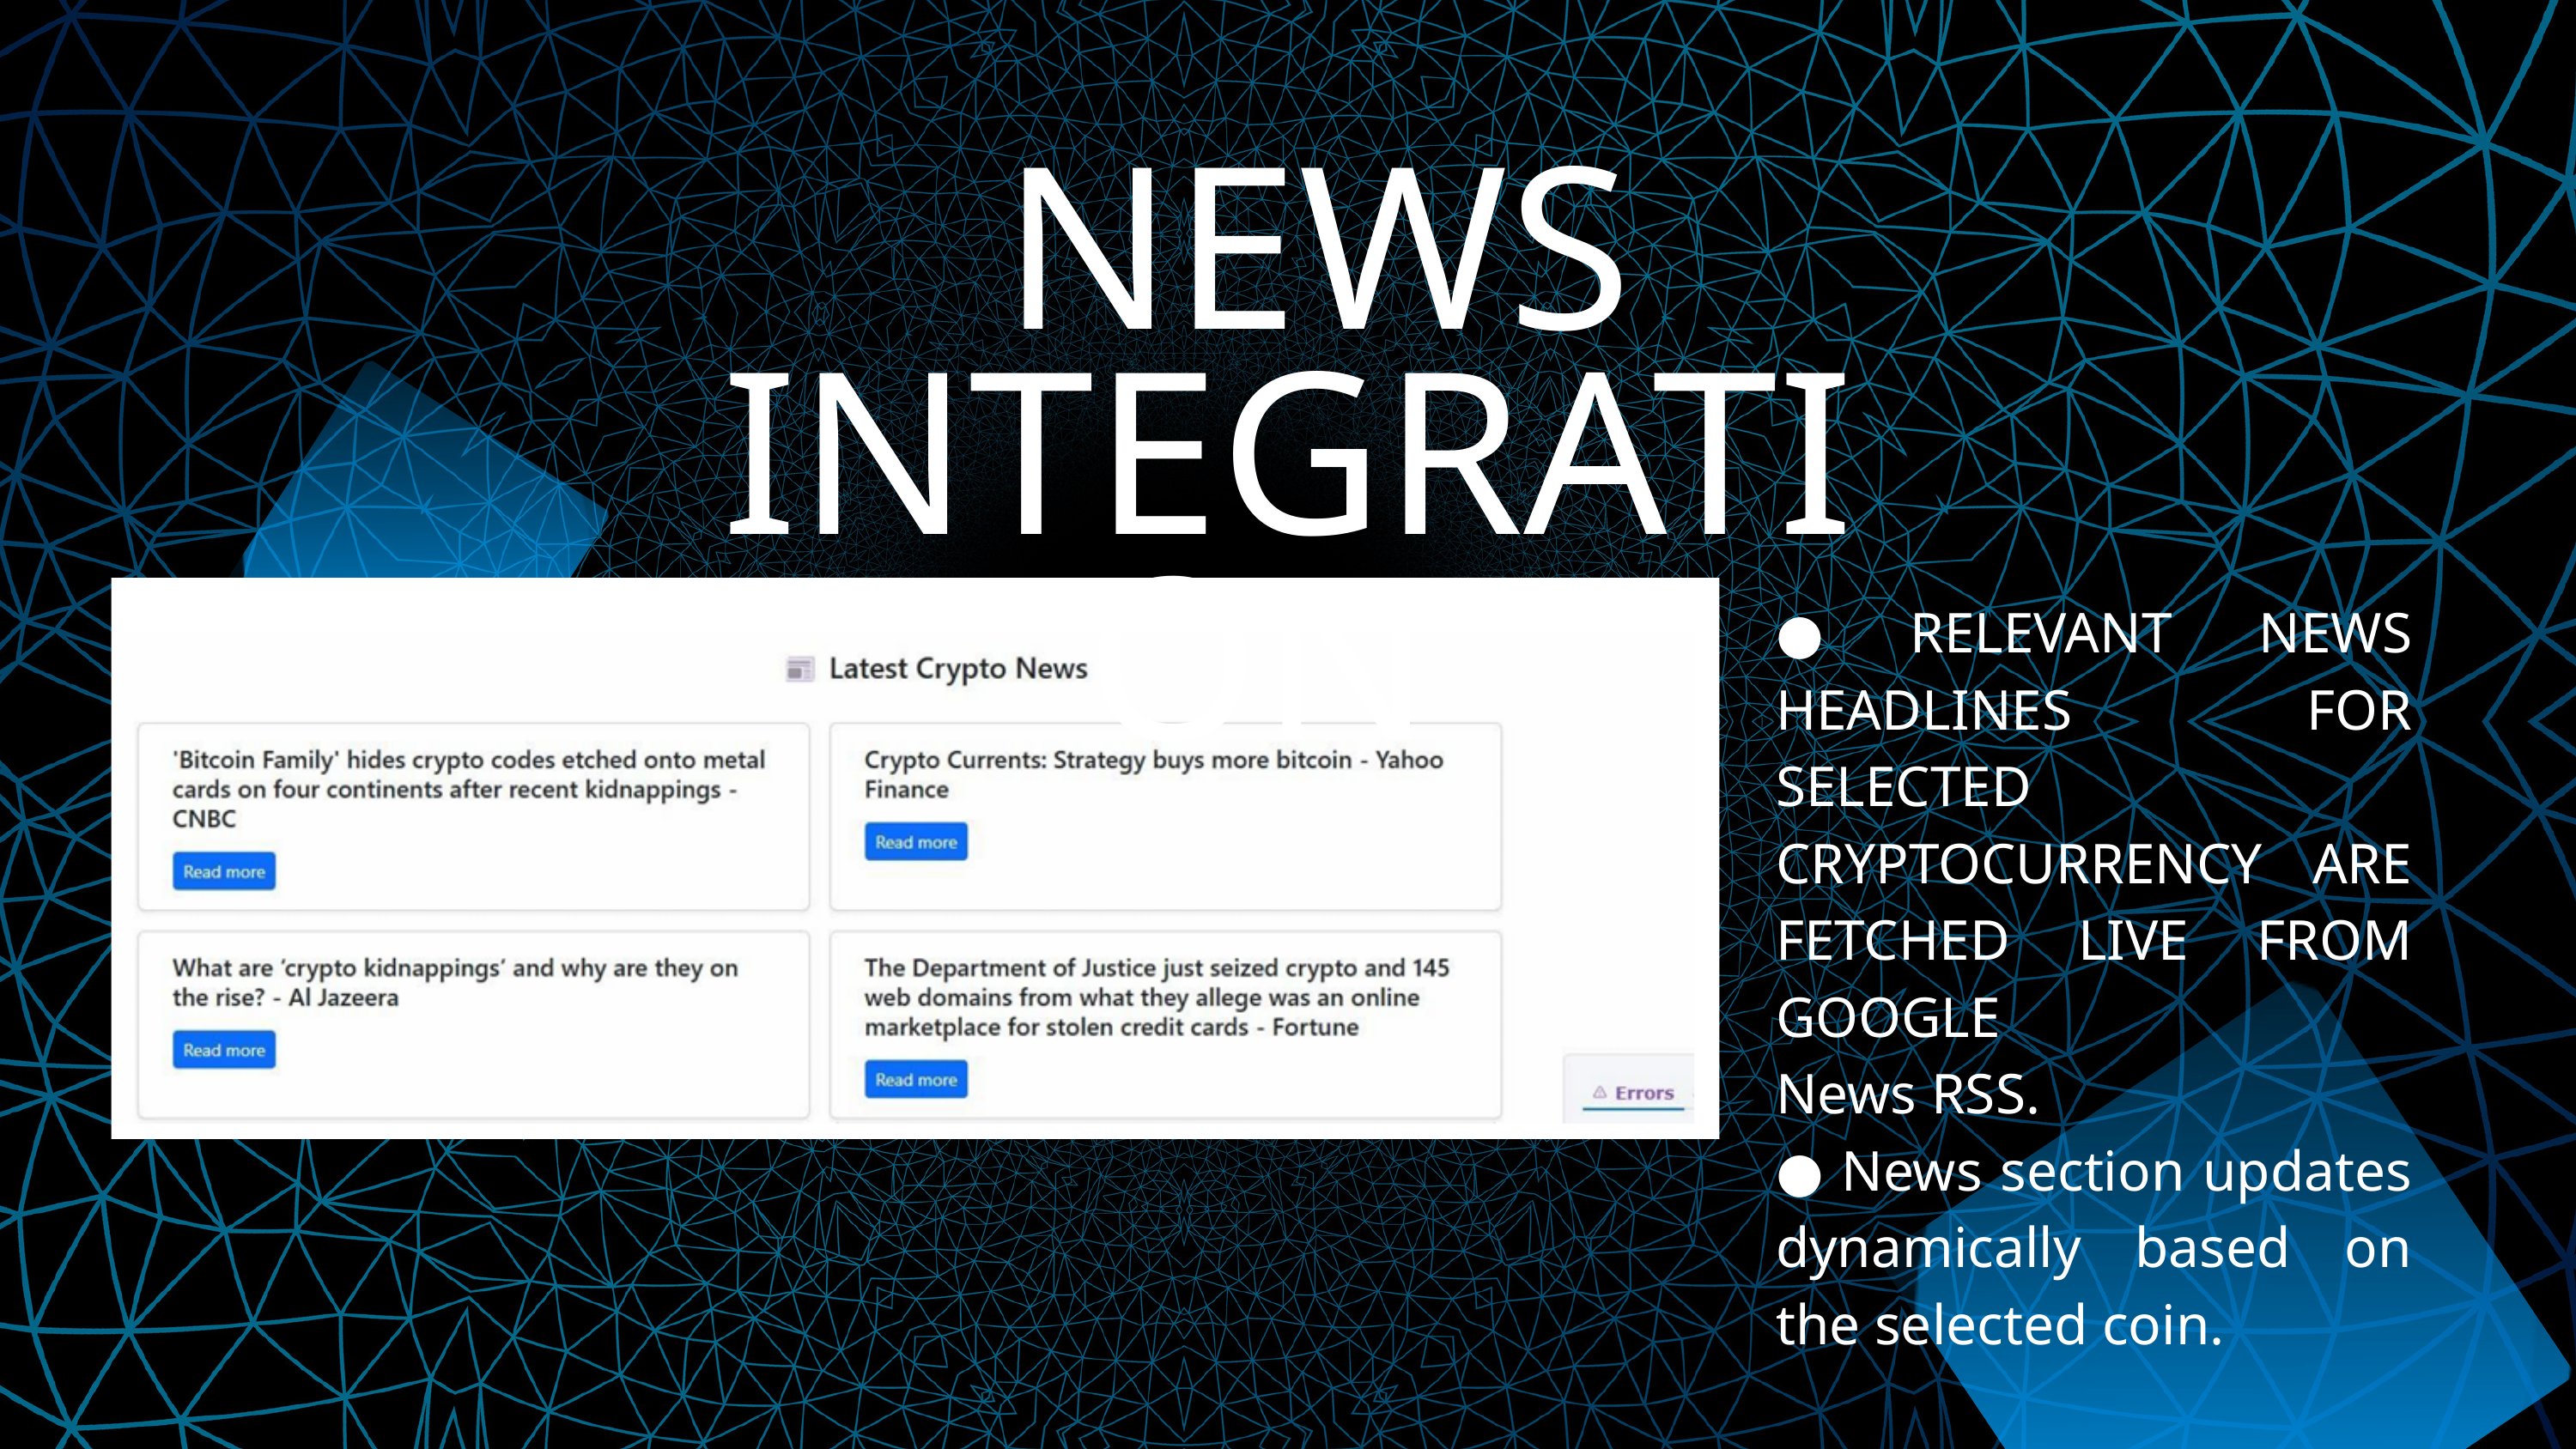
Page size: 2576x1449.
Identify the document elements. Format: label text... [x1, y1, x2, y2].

text_box [228, 358, 612, 578]
text_box [1942, 1131, 2576, 1449]
text_box [111, 578, 1720, 1139]
text_box NEWS INTEGRATION [649, 169, 1926, 785]
text_box ● RELEVANT NEWS HEADLINES FOR SELECTED CRYPTOCURRENCY ARE FETCHED LIVE FROM GOOGLE News RSS. ● News section updates dynamically based on the selected coin. [1776, 586, 2413, 1356]
text_box [0, 0, 2576, 1449]
